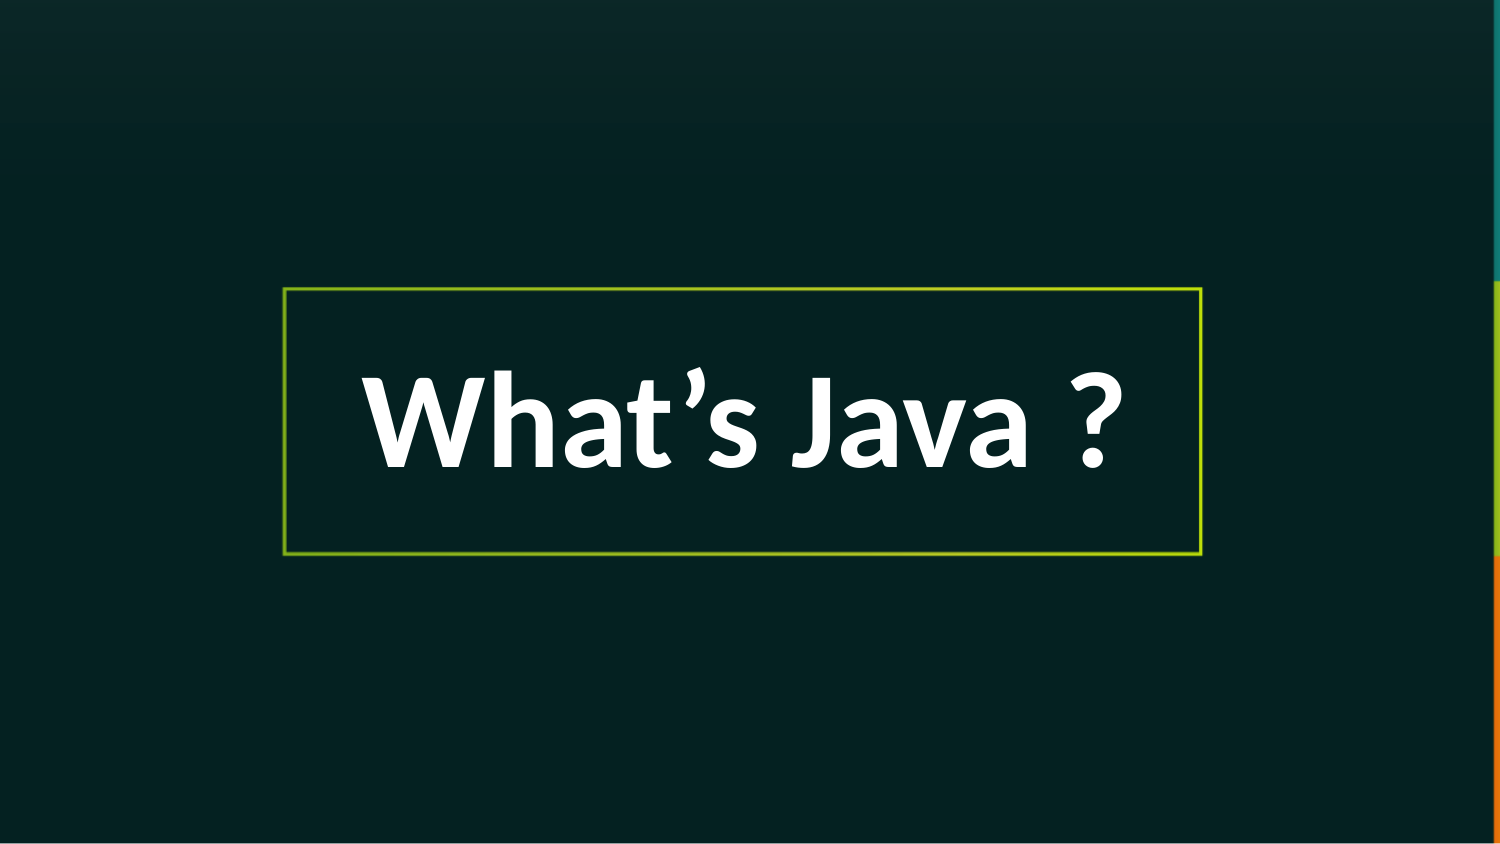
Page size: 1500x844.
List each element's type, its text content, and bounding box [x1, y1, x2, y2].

text_box What’s Java ? [286, 322, 1204, 503]
text_box [0, 0, 1500, 844]
